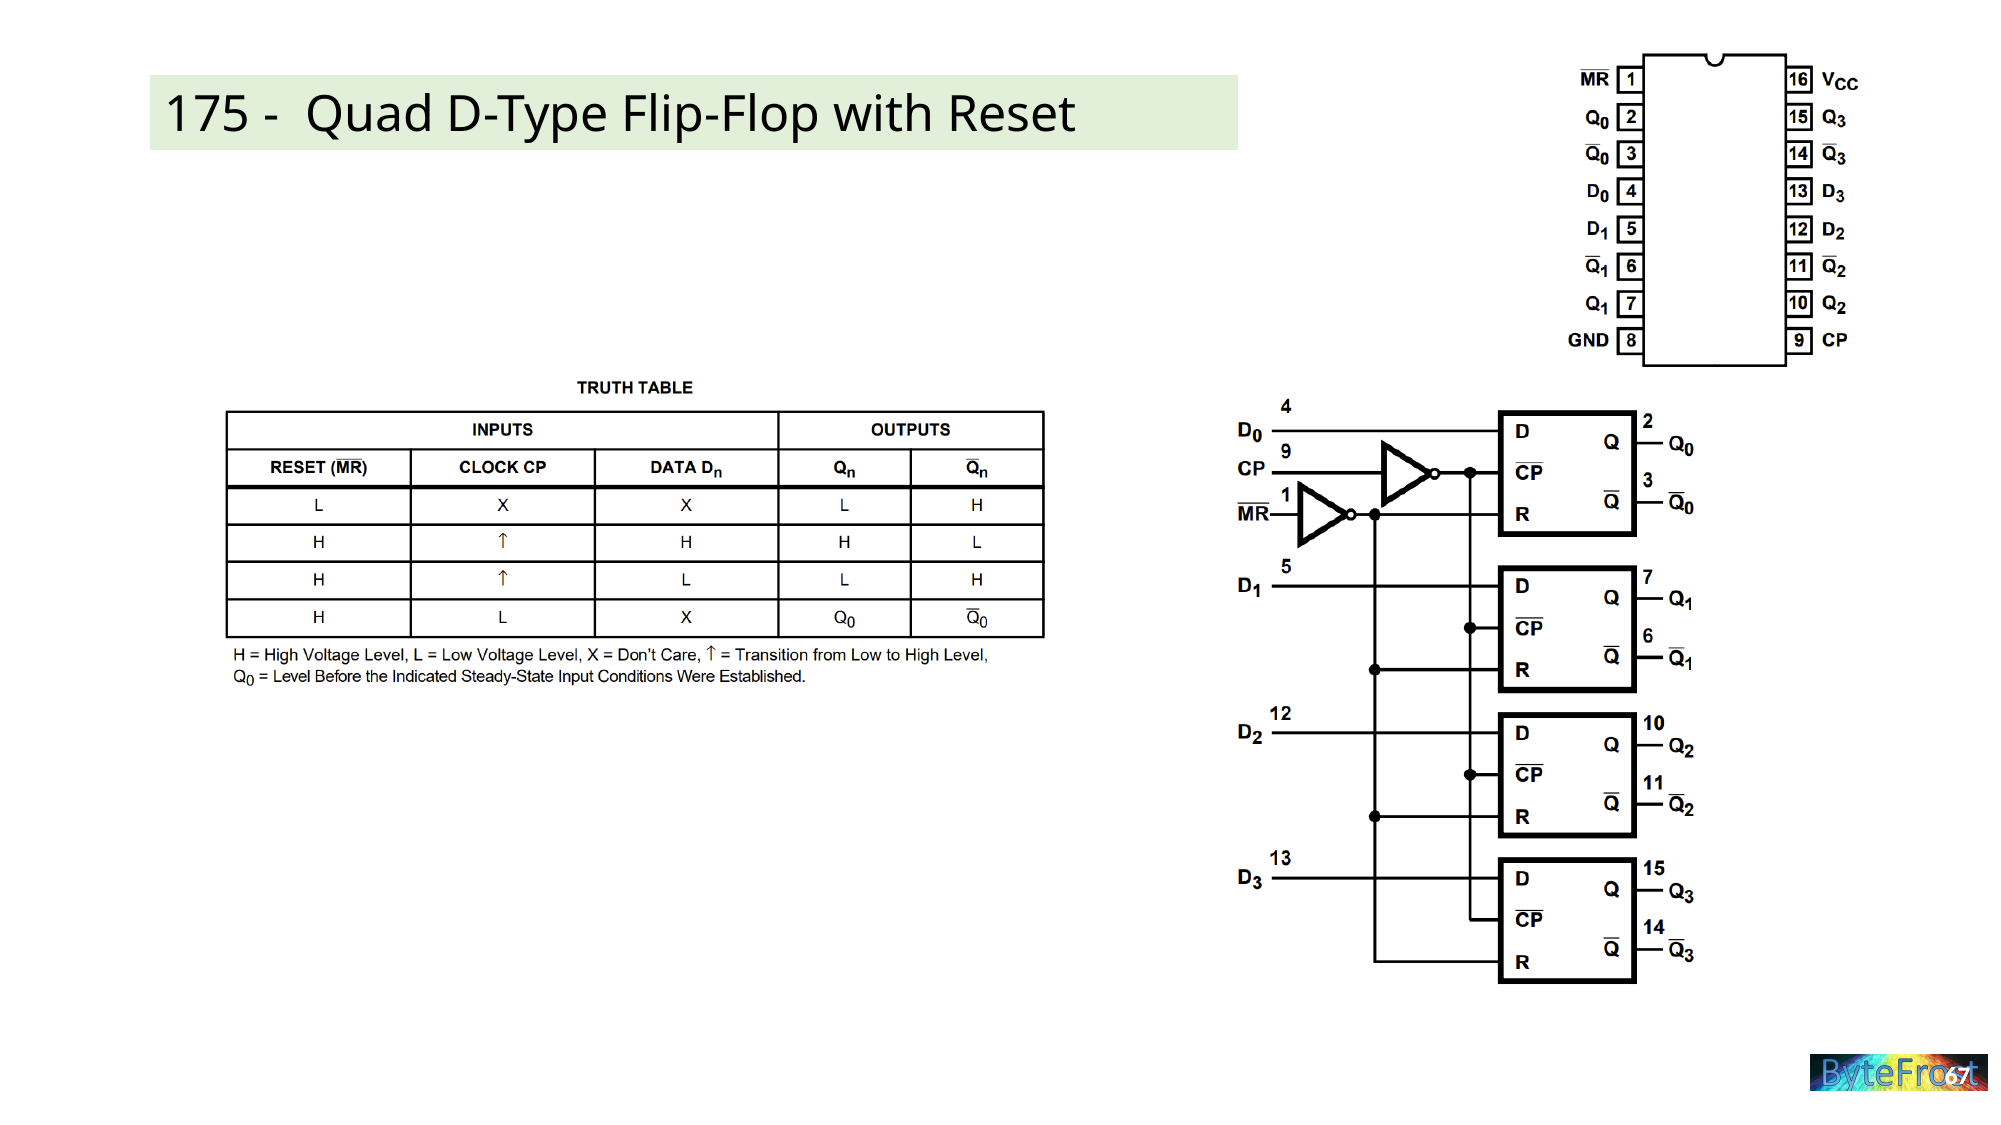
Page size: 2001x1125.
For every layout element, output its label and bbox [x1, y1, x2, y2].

title [150, 75, 1239, 150]
picture [1153, 46, 1874, 1033]
picture [1810, 1054, 1988, 1091]
picture [204, 355, 1077, 706]
